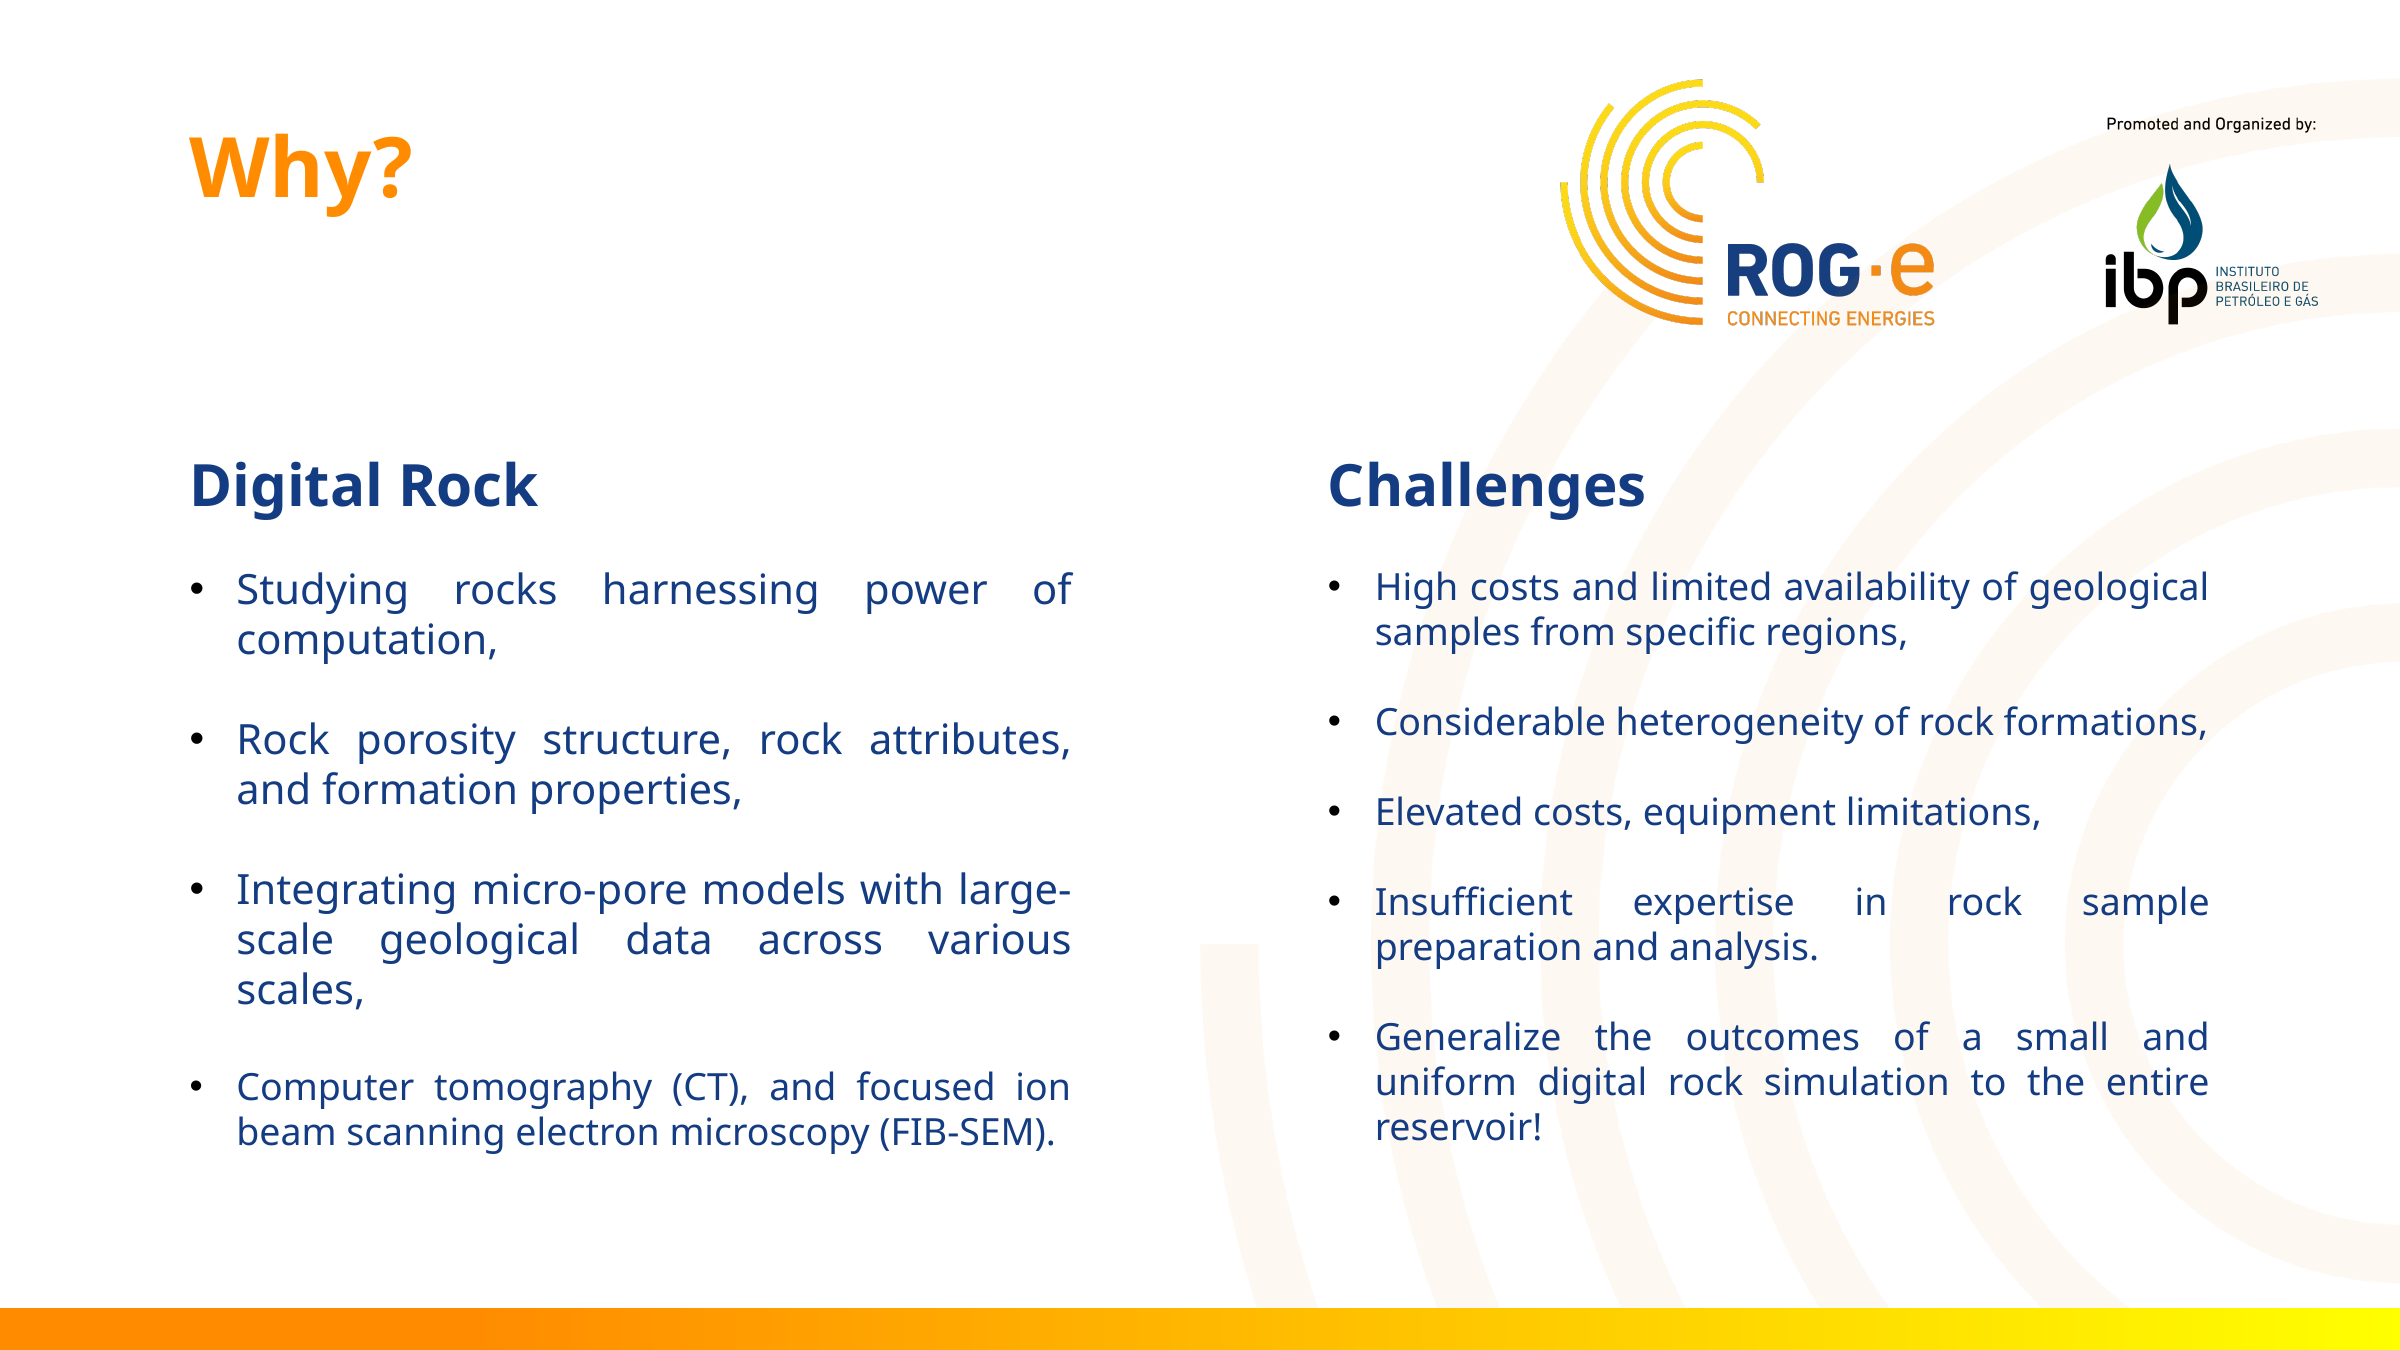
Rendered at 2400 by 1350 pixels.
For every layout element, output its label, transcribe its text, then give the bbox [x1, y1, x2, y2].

text_box Digital Rock Studying rocks harnessing power of computation, Rock porosity structure, rock attributes, and formation properties, Integrating micro-pore models with large-scale geological data across various scales, Computer tomography (CT), and focused ion beam scanning electron microscopy (FIB-SEM). [174, 440, 1088, 1161]
picture [1199, 0, 2400, 1350]
text_box Why? [174, 107, 1194, 222]
text_box [0, 1308, 1194, 1350]
